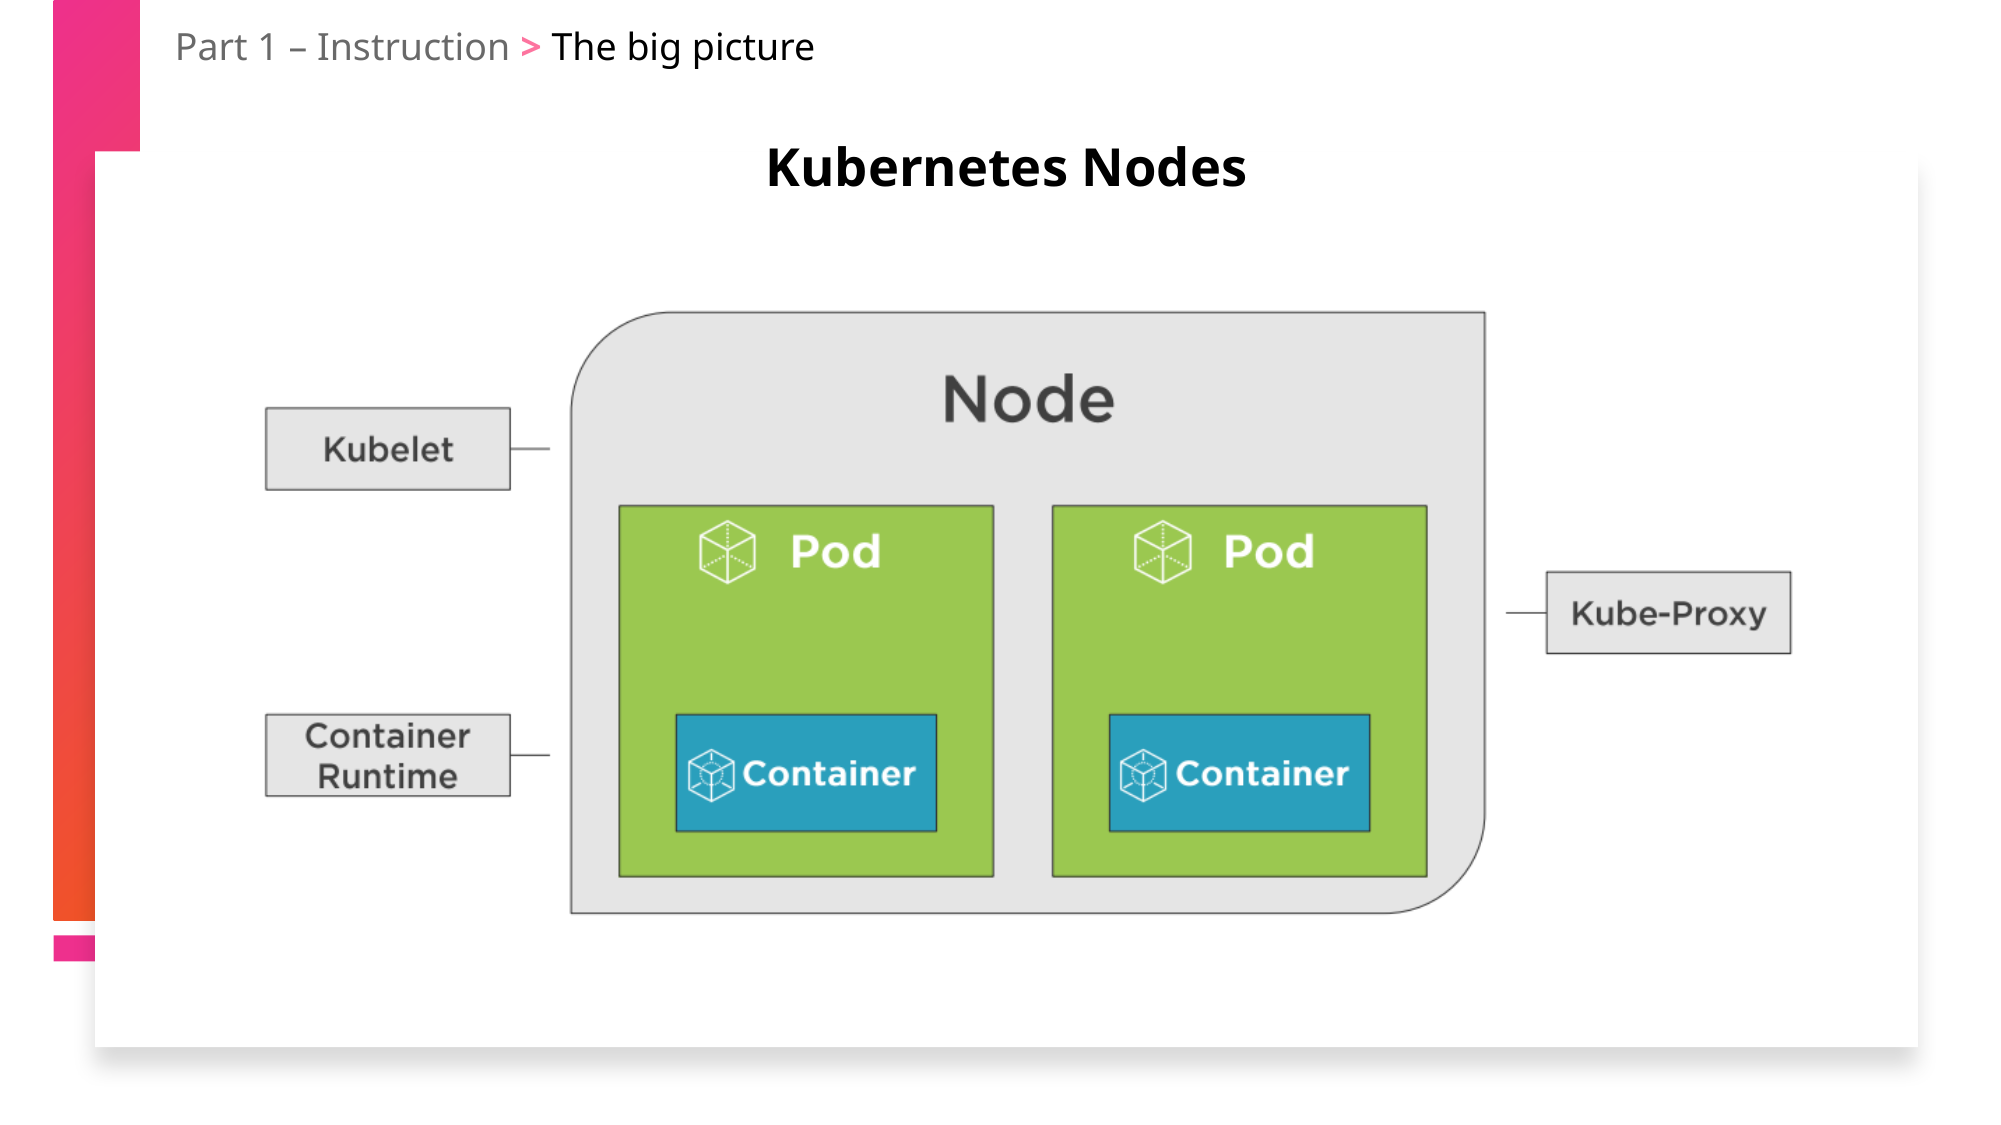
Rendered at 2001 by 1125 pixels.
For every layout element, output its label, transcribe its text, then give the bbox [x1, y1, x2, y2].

text_box Kubernetes Nodes [198, 133, 1815, 206]
text_box Part 1 – Instruction > The big picture [160, 15, 831, 75]
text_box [0, 437, 219, 524]
text_box [94, 150, 1919, 1048]
picture [219, 227, 1815, 949]
